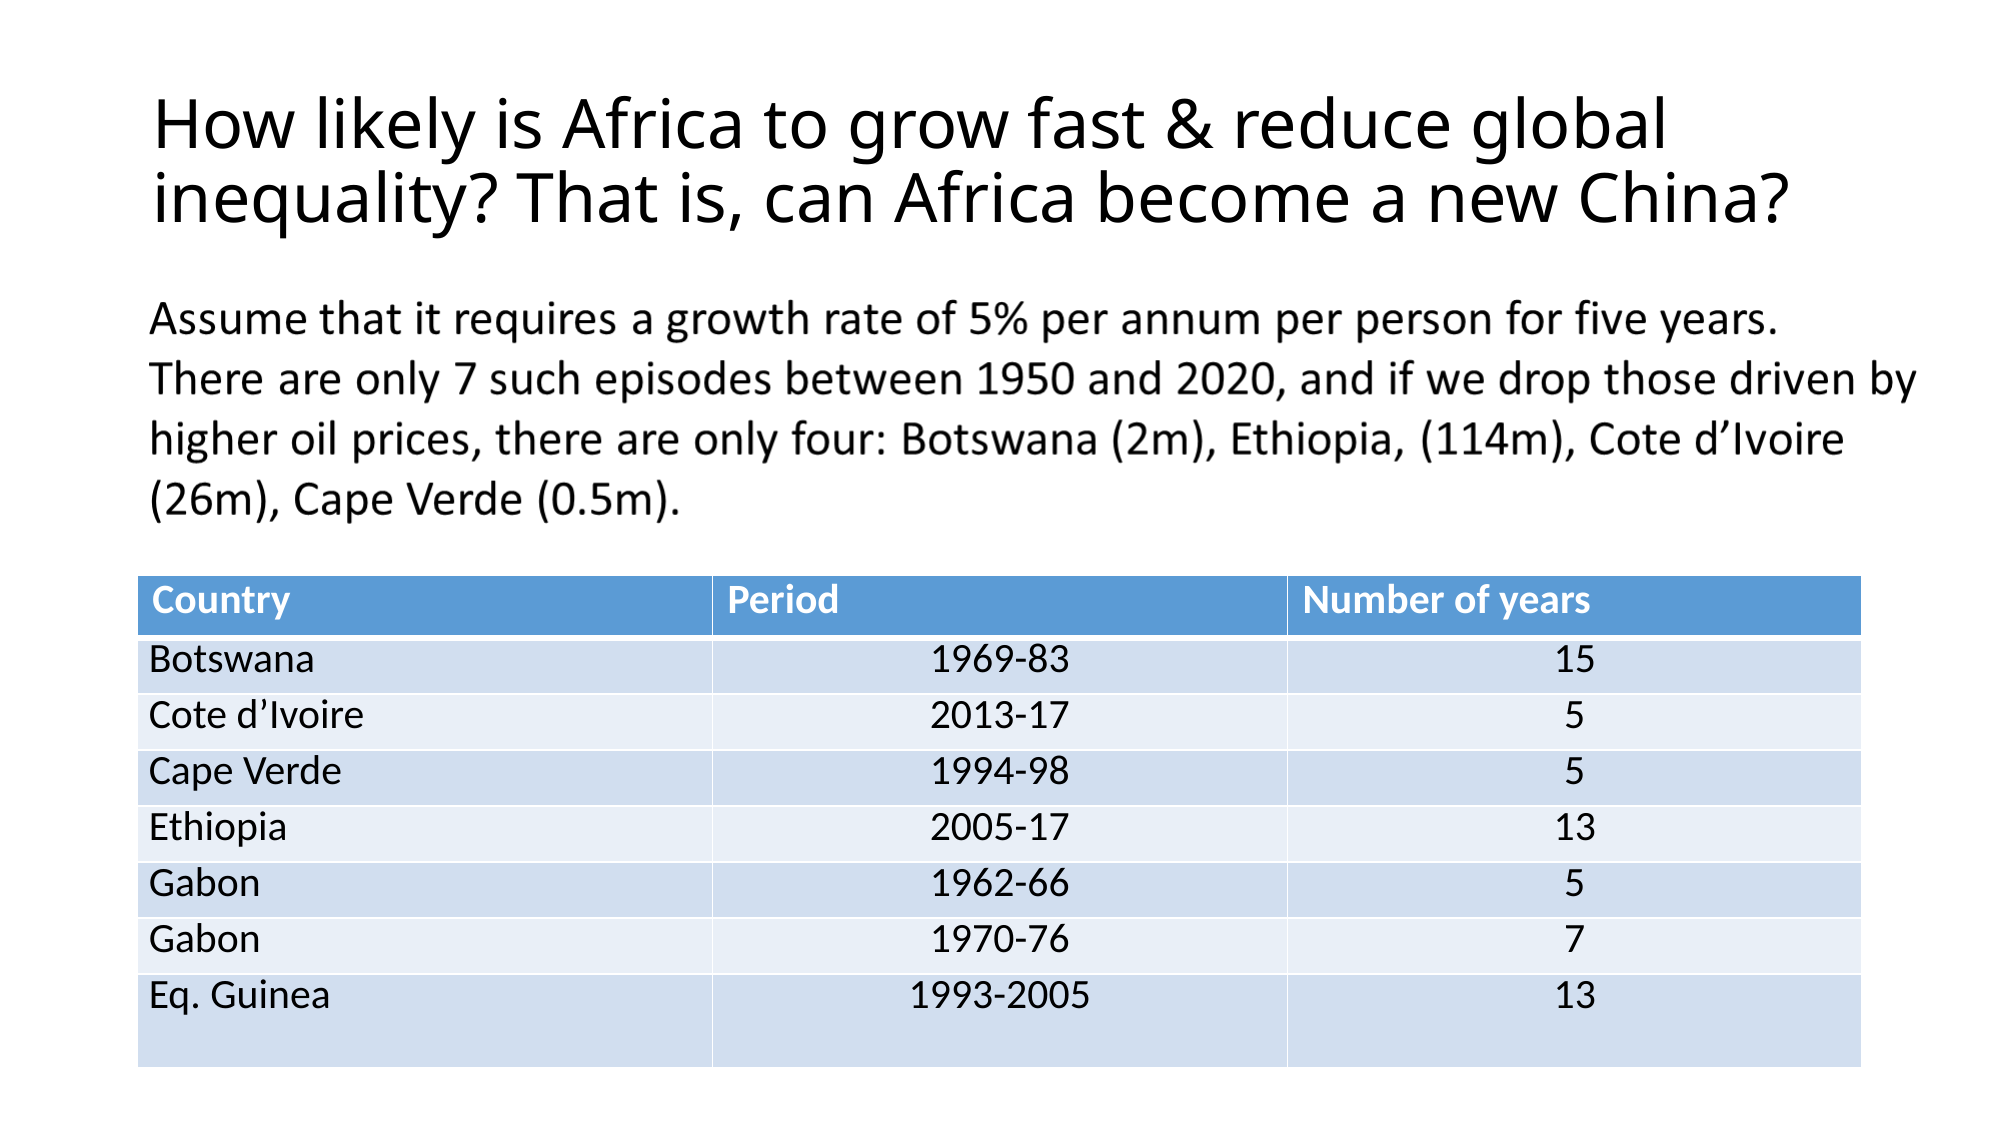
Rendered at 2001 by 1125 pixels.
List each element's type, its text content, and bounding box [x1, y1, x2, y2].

table_cell 5 [1288, 695, 1861, 749]
table_cell 1994-98 [713, 751, 1287, 805]
table_cell 2013-17 [713, 695, 1287, 749]
table_cell Eq. Guinea [138, 975, 712, 1067]
table_cell 2005-17 [713, 807, 1287, 861]
table_cell 13 [1288, 807, 1861, 861]
table_header Country [138, 598, 712, 635]
table_cell 13 [1288, 975, 1861, 1067]
table_cell 1969-83 [713, 641, 1287, 693]
table_cell 1962-66 [713, 863, 1287, 917]
table_cell 15 [1288, 641, 1861, 693]
table_cell 1970-76 [713, 919, 1287, 973]
table_cell Ethiopia [138, 807, 712, 861]
table_cell Botswana [138, 641, 712, 693]
table_cell 1993-2005 [713, 975, 1287, 1067]
table_header Number of years [1288, 598, 1861, 635]
table_cell 5 [1288, 751, 1861, 805]
table_cell 5 [1288, 863, 1861, 917]
table_cell Gabon [138, 919, 712, 973]
table_cell Cote d’Ivoire [138, 695, 712, 749]
table_cell 7 [1288, 919, 1861, 973]
picture [118, 271, 1959, 598]
table_cell Gabon [138, 863, 712, 917]
table_cell Cape Verde [138, 751, 712, 805]
title How likely is Africa to grow fast & reduce global inequality? That is, can Africa become a new China? [137, 54, 1863, 271]
table_header Period [713, 598, 1287, 635]
